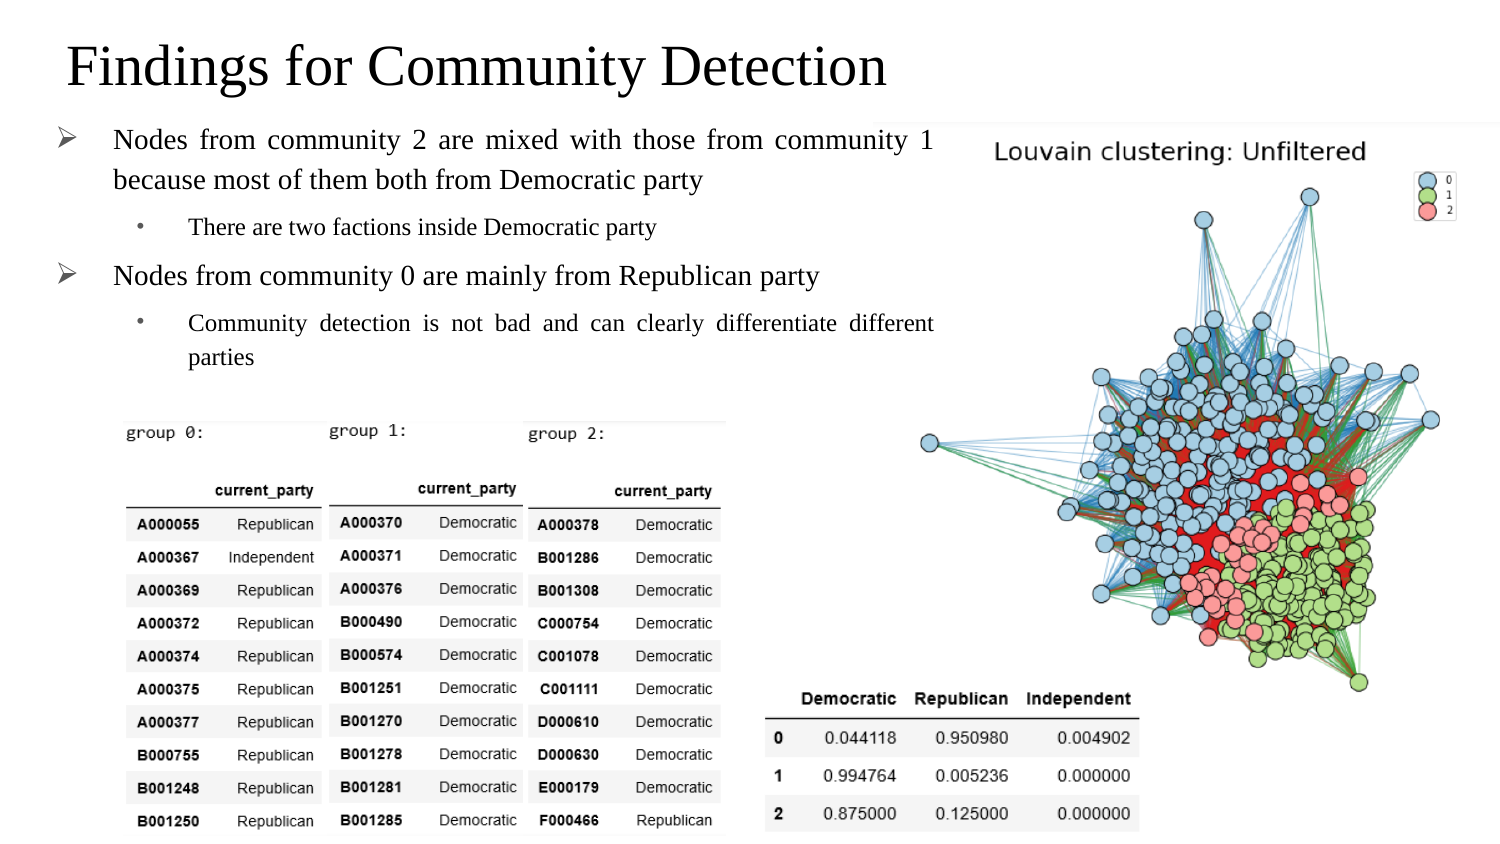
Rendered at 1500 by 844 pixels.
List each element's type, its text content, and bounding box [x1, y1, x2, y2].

title Findings for Community Detection [51, 12, 1449, 107]
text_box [123, 421, 727, 836]
picture [753, 122, 1500, 844]
list Nodes from community 2 are mixed with those from community 1 because most of them both from Democratic party There are two factions inside Democratic party Nodes from community 0 are mainly from Republican party Community detection is not bad and can clearly differentiate different parties [41, 100, 951, 529]
